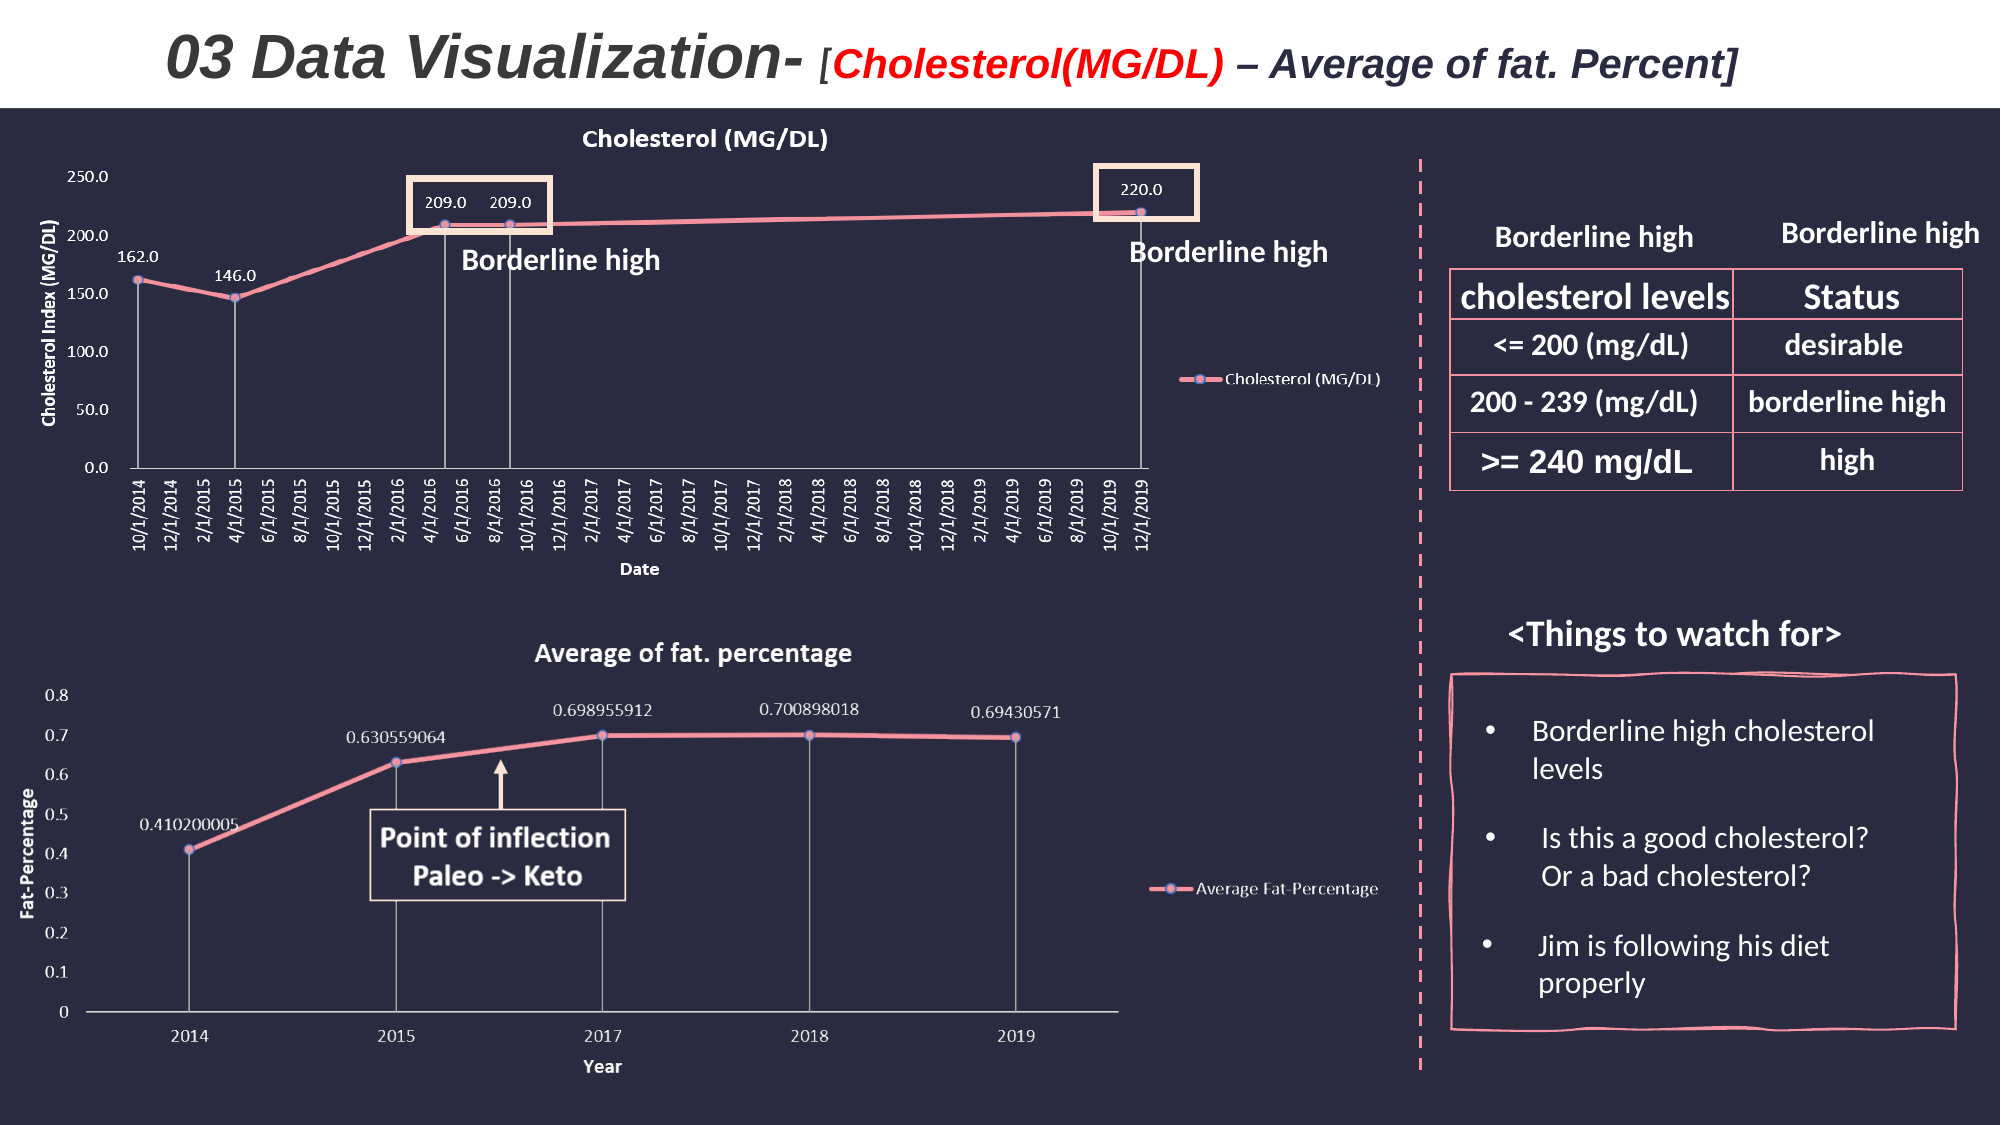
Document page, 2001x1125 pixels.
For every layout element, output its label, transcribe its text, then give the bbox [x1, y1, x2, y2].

text_box 03 Data Visualization- [Cholesterol(MG/DL) – Average of fat. Percent] [0, 0, 2000, 109]
table_header cholesterol levels [1451, 270, 1732, 318]
table_cell desirable [1734, 320, 1962, 374]
text_box Borderline high [1479, 208, 1746, 262]
table_cell borderline high [1734, 376, 1962, 432]
table_cell 200 - 239 (mg/dL) [1451, 376, 1732, 432]
table_cell <= 200 (mg/dL) [1451, 320, 1732, 374]
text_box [1451, 601, 1956, 1030]
table_cell >= 240 mg/dL [1451, 433, 1732, 490]
text_box Borderline high [1766, 205, 2000, 258]
picture [8, 108, 1401, 602]
table_cell high [1734, 433, 1962, 490]
picture [0, 618, 1401, 1105]
table_header Status [1734, 270, 1962, 318]
